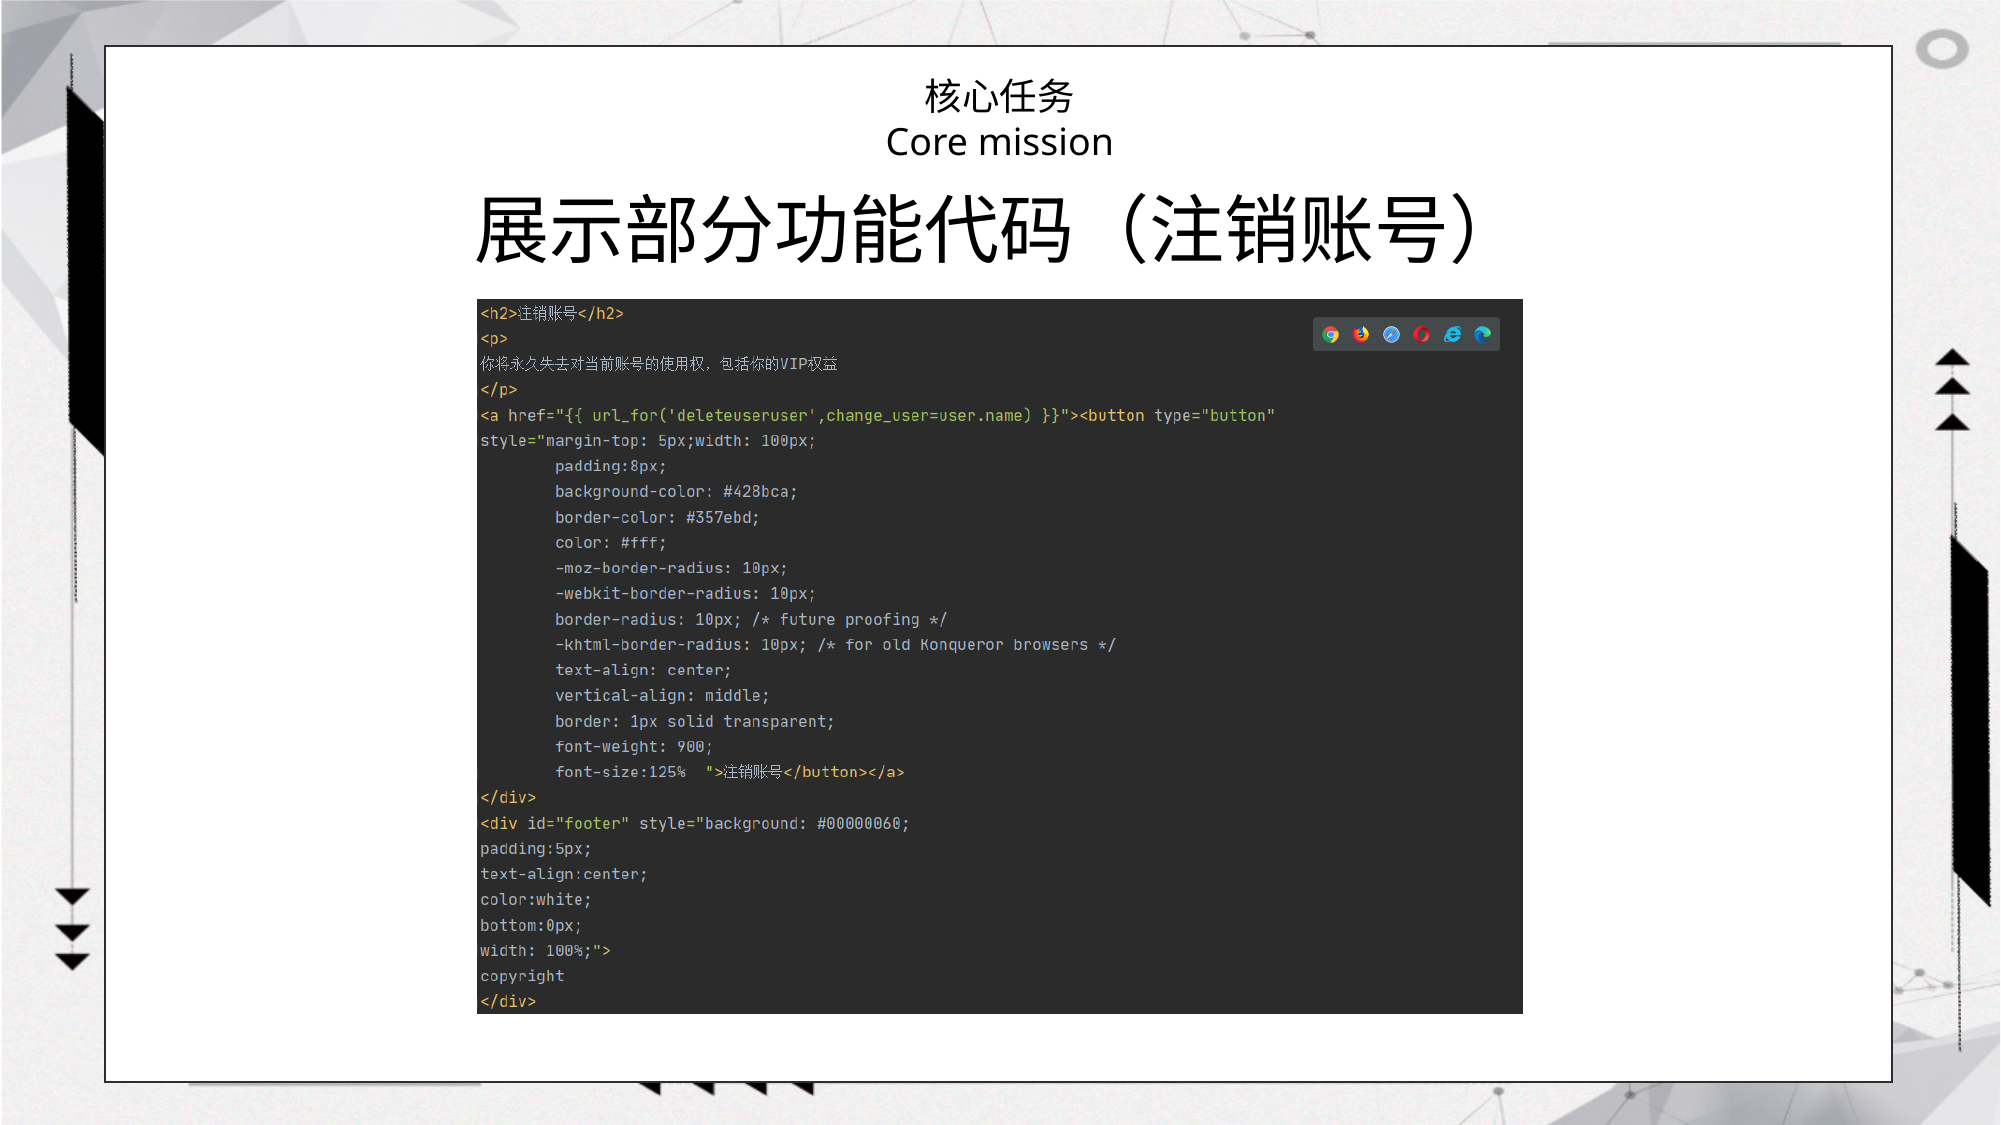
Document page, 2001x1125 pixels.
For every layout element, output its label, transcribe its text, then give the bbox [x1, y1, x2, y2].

picture [0, 0, 2001, 1125]
title 展示部分功能代码（注销账号） [137, 149, 1863, 317]
text_box 核心任务 Core mission [745, 65, 1255, 171]
